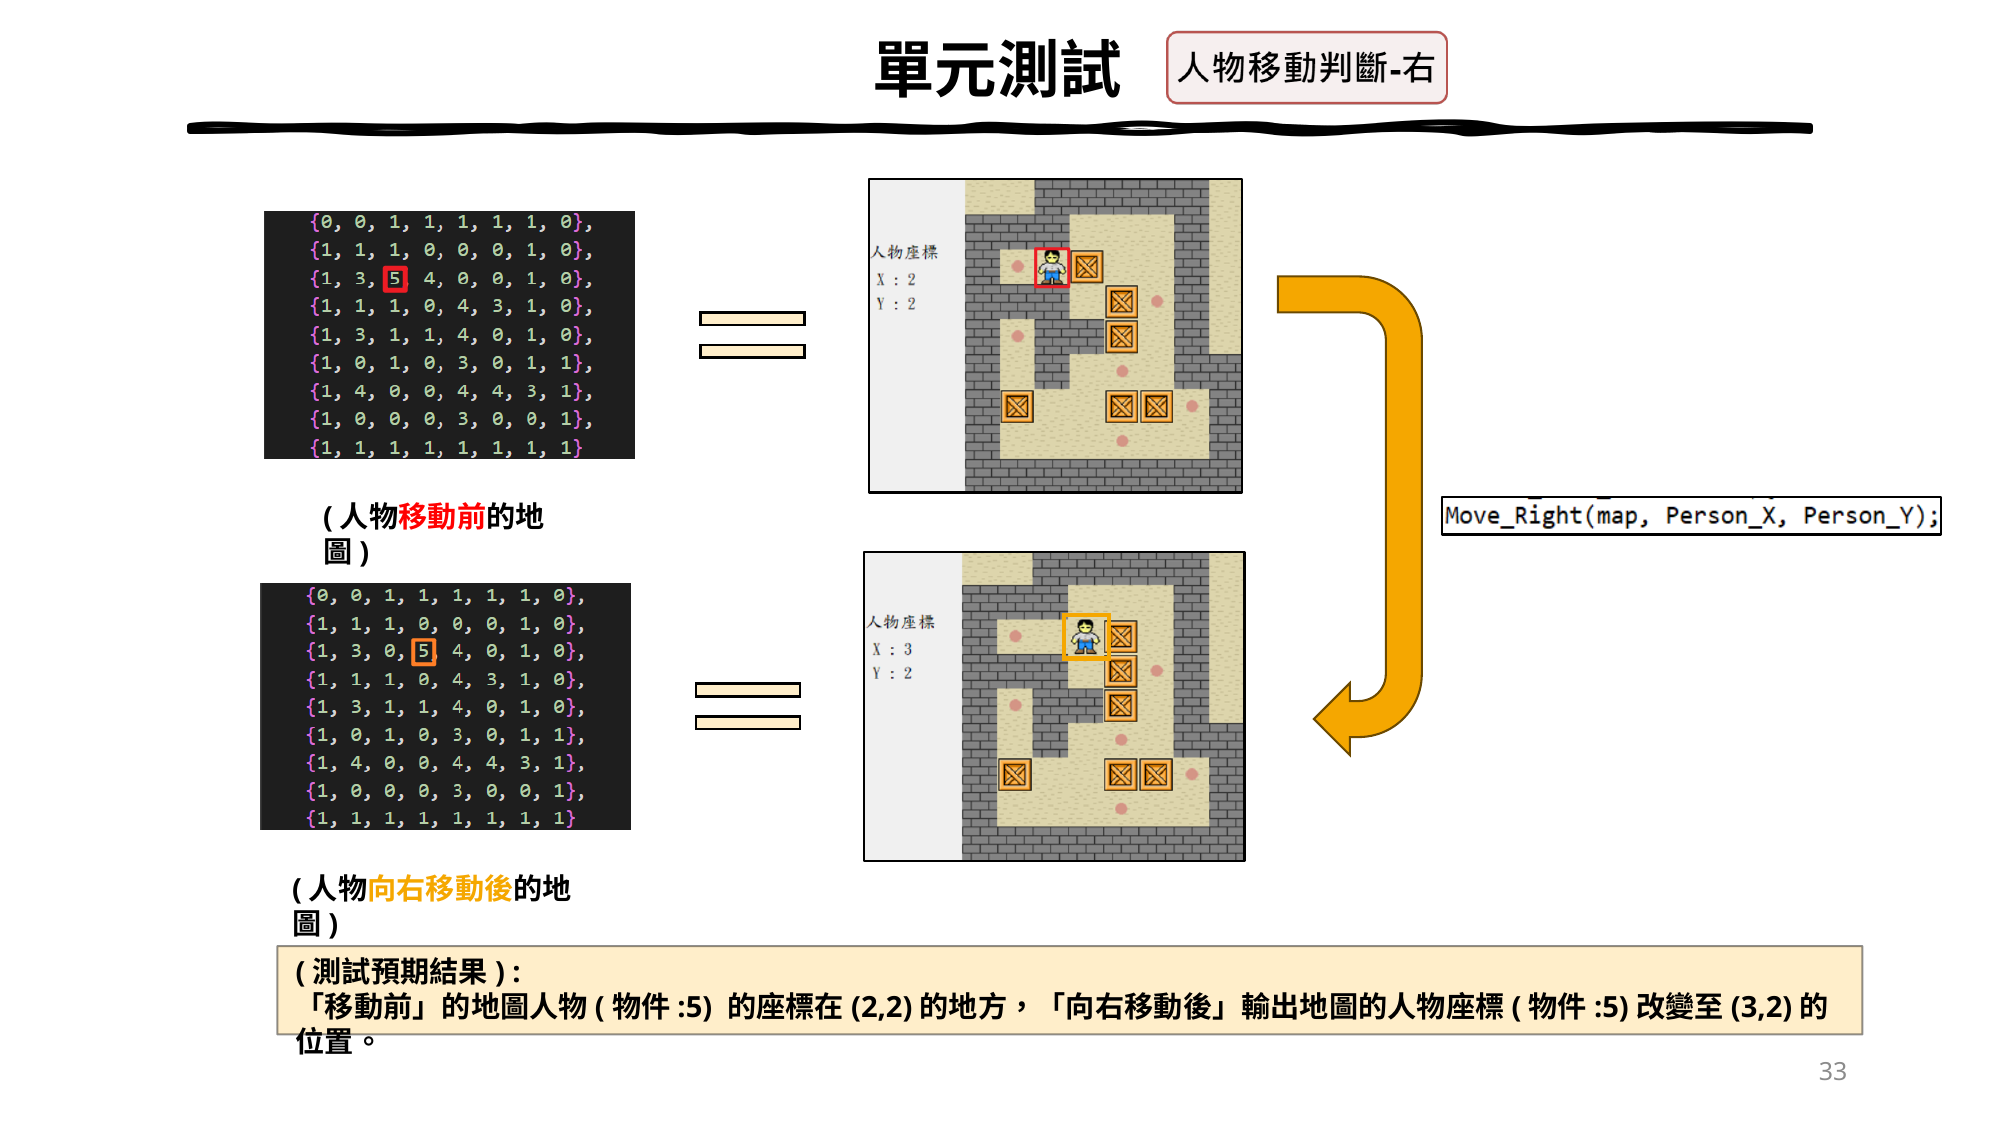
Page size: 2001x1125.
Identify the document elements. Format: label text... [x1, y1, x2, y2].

picture [1443, 498, 1940, 534]
picture [870, 180, 1241, 492]
text_box [699, 311, 805, 326]
text_box (測試預期結果) : 「移動前」的地圖人物(物件:5) 的座標在(2,2)的地方，「向右移動後」輸出地圖的人物座標(物件:5)改變至(3,2)的位置。 [280, 946, 1863, 1066]
text_box 單元測試 [857, 22, 1142, 105]
picture [179, 7, 1821, 147]
text_box [695, 683, 801, 697]
slide_number 33 [1412, 1066, 1863, 1103]
text_box (人物移動前的地圖) [308, 491, 591, 576]
text_box [276, 945, 1863, 1035]
text_box [699, 344, 805, 359]
text_box (人物向右移動後的地圖) [277, 862, 614, 945]
text_box [695, 715, 801, 730]
text_box [1276, 275, 1423, 758]
picture [260, 583, 631, 830]
picture [865, 553, 1243, 860]
picture [264, 211, 635, 459]
